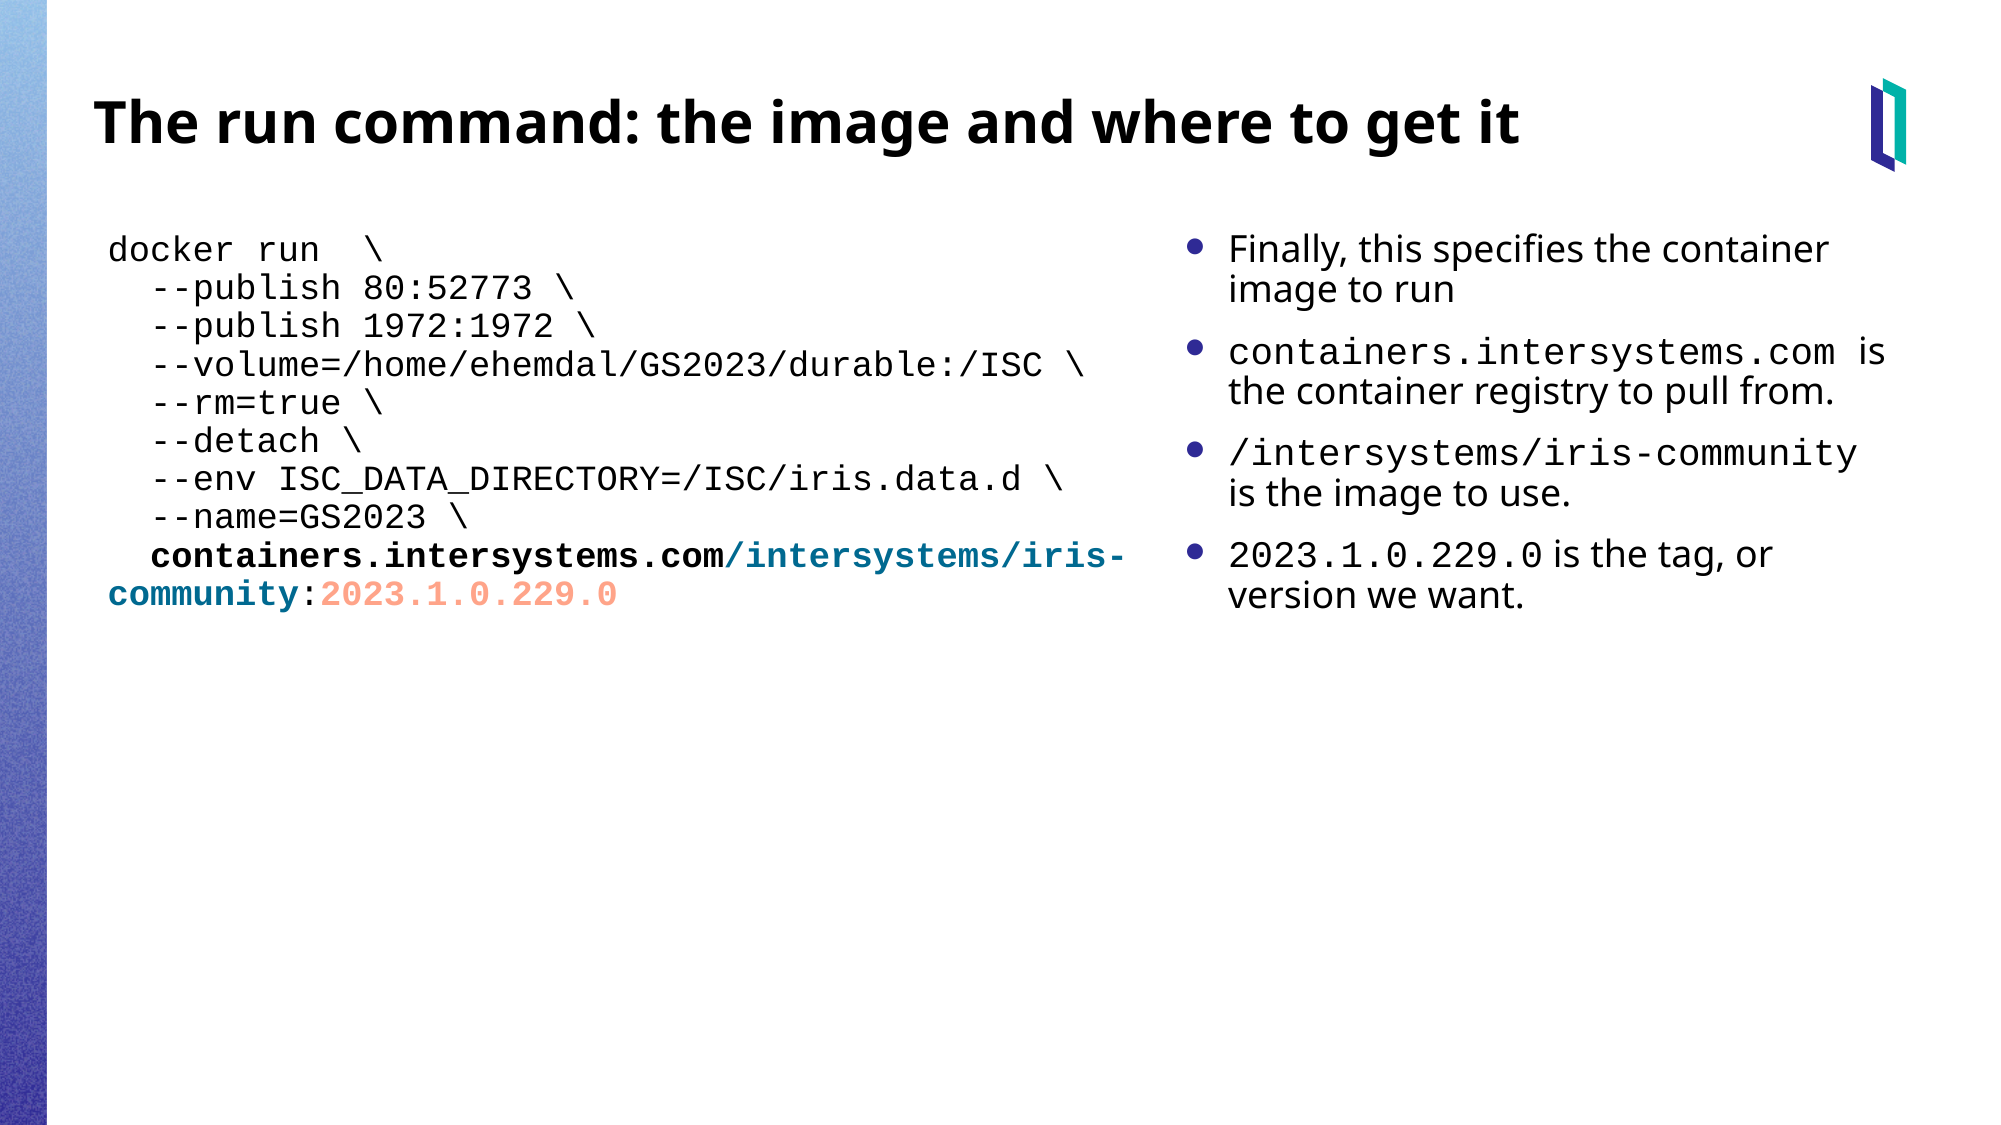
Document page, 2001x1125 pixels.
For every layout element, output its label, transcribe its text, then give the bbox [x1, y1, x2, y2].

title The run command: the image and where to get it [93, 62, 1907, 188]
list docker run \ --publish 80:52773 \ --publish 1972:1972 \ --volume=/home/ehemdal/GS2023/durable:/ISC \ --rm=true \ --detach \ --env ISC_DATA_DIRECTORY=/ISC/iris.data.d \ --name=GS2023 \ containers.intersystems.com/intersystems/iris-community:2023.1.0.229.0 [107, 230, 1152, 760]
list Finally, this specifies the container image to run containers.intersystems.com is the container registry to pull from. /intersystems/iris-community is the image to use. 2023.1.0.229.0 is the tag, or version we want. [1183, 229, 1907, 816]
